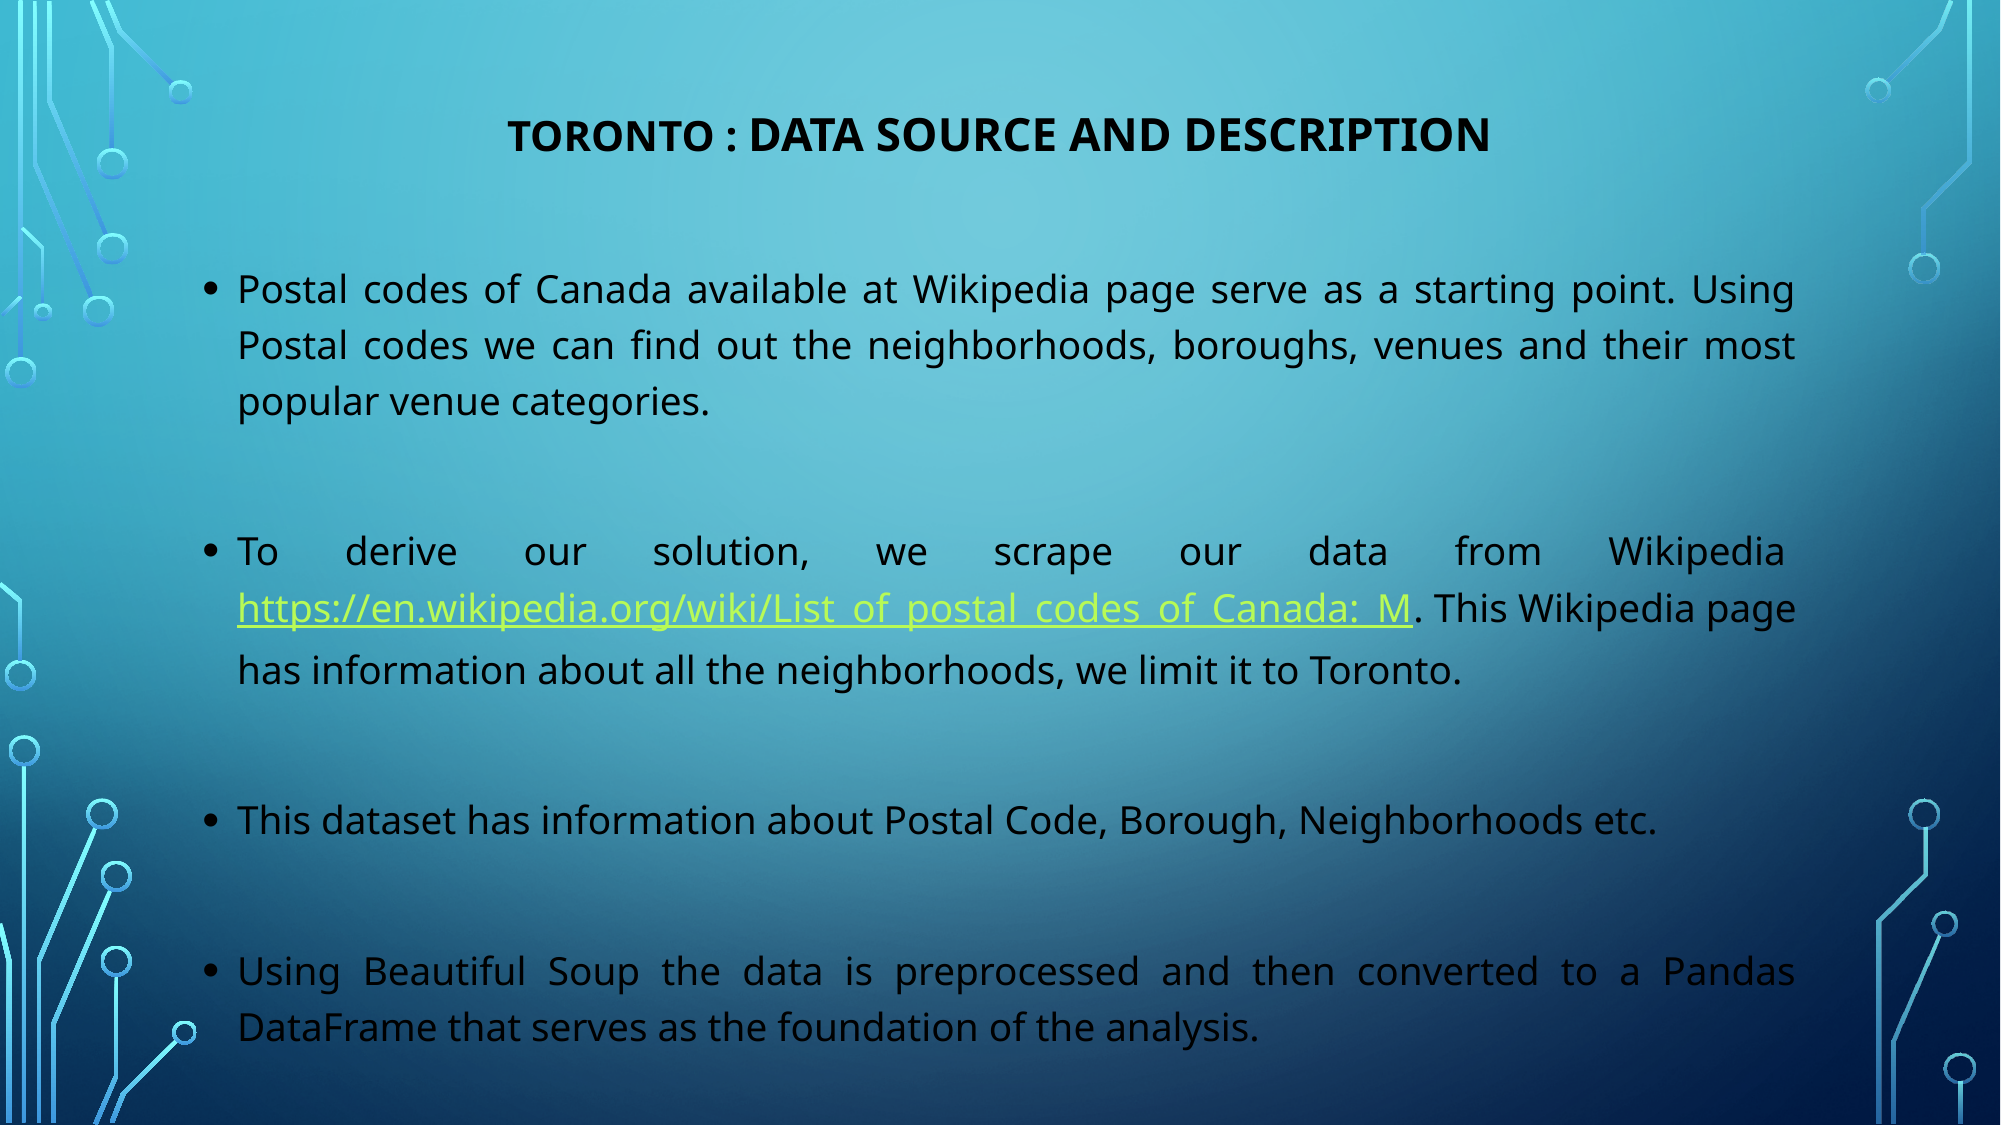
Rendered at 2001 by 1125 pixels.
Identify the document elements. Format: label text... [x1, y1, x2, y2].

list Postal codes of Canada available at Wikipedia page serve as a starting point. Using Postal codes we can find out the neighborhoods, boroughs, venues and their most popular venue categories. To derive our solution, we scrape our data from Wikipedia https://en.wikipedia.org/wiki/List_of_postal_codes_of_Canada:_M. This Wikipedia page has information about all the neighborhoods, we limit it to Toronto. This dataset has information about Postal Code, Borough, Neighborhoods etc. Using Beautiful Soup the data is preprocessed and then converted to a Pandas DataFrame that serves as the foundation of the analysis. [187, 182, 1813, 1059]
title Toronto : Data Source and Description [187, 101, 1813, 182]
